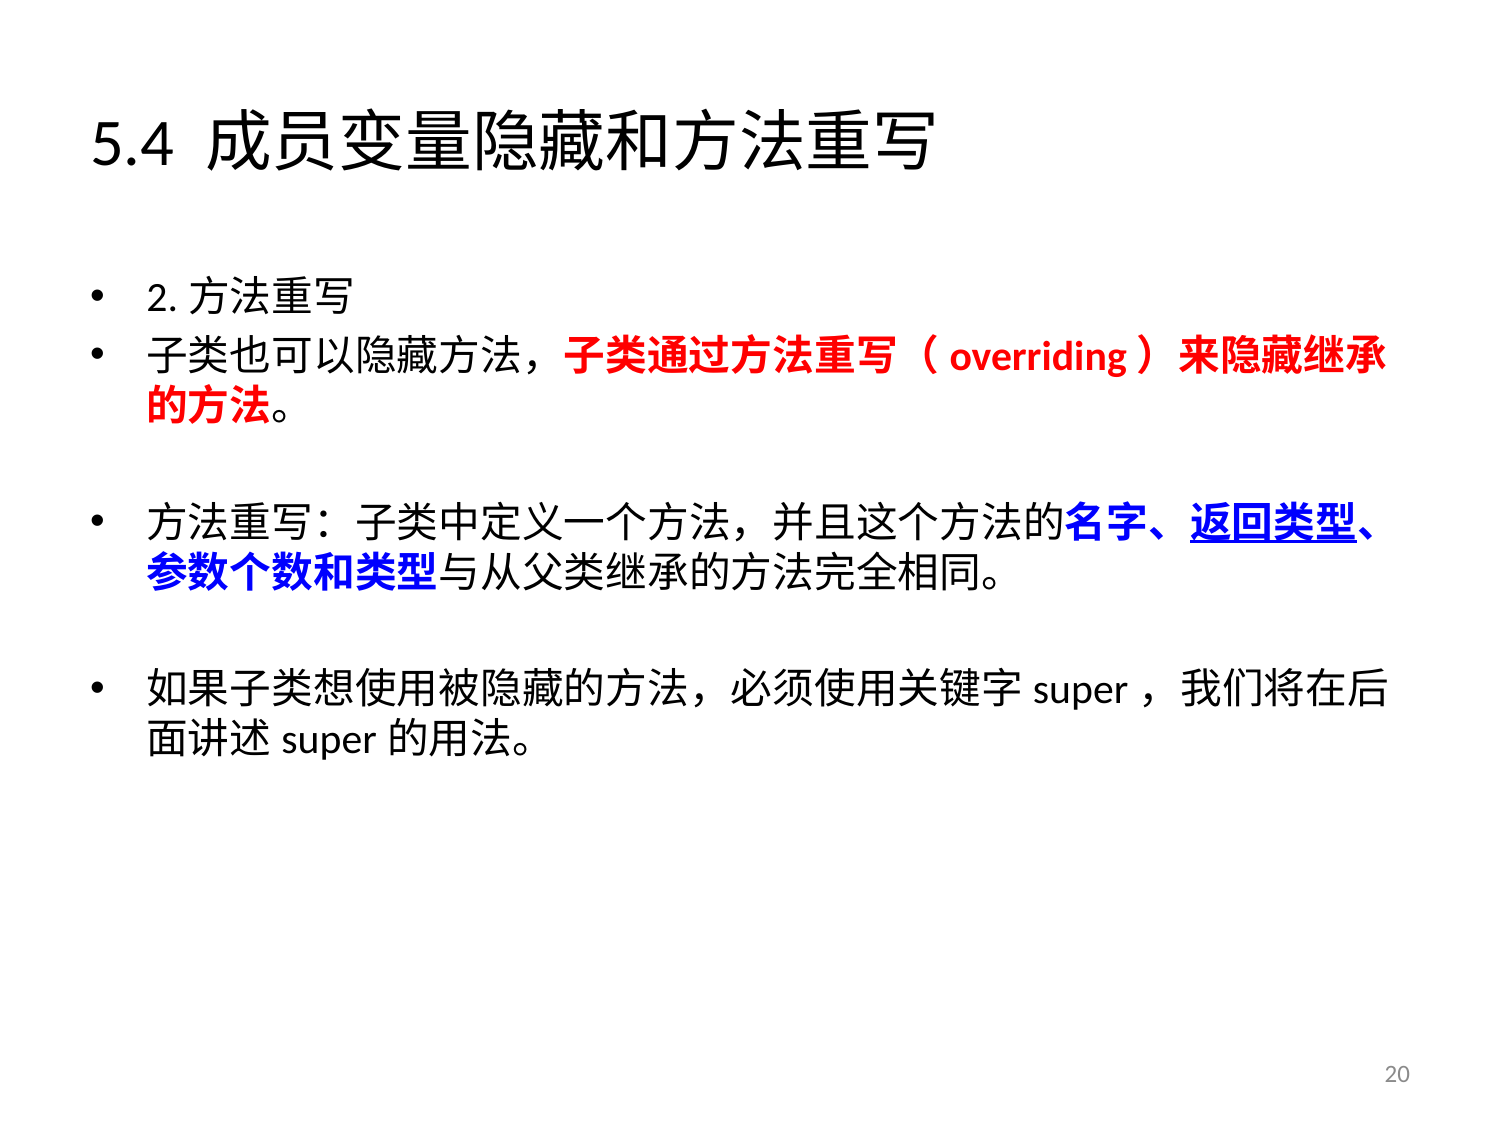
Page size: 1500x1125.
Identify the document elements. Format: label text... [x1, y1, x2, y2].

title 5.4 成员变量隐藏和方法重写 [75, 45, 1425, 233]
list 2.方法重写 子类也可以隐藏方法，子类通过方法重写（overriding）来隐藏继承的方法。 方法重写：子类中定义一个方法，并且这个方法的名字、返回类型、参数个数和类型与从父类继承的方法完全相同。 如果子类想使用被隐藏的方法，必须使用关键字super，我们将在后面讲述super的用法。 [75, 262, 1425, 1005]
slide_number 20 [1074, 1042, 1425, 1103]
